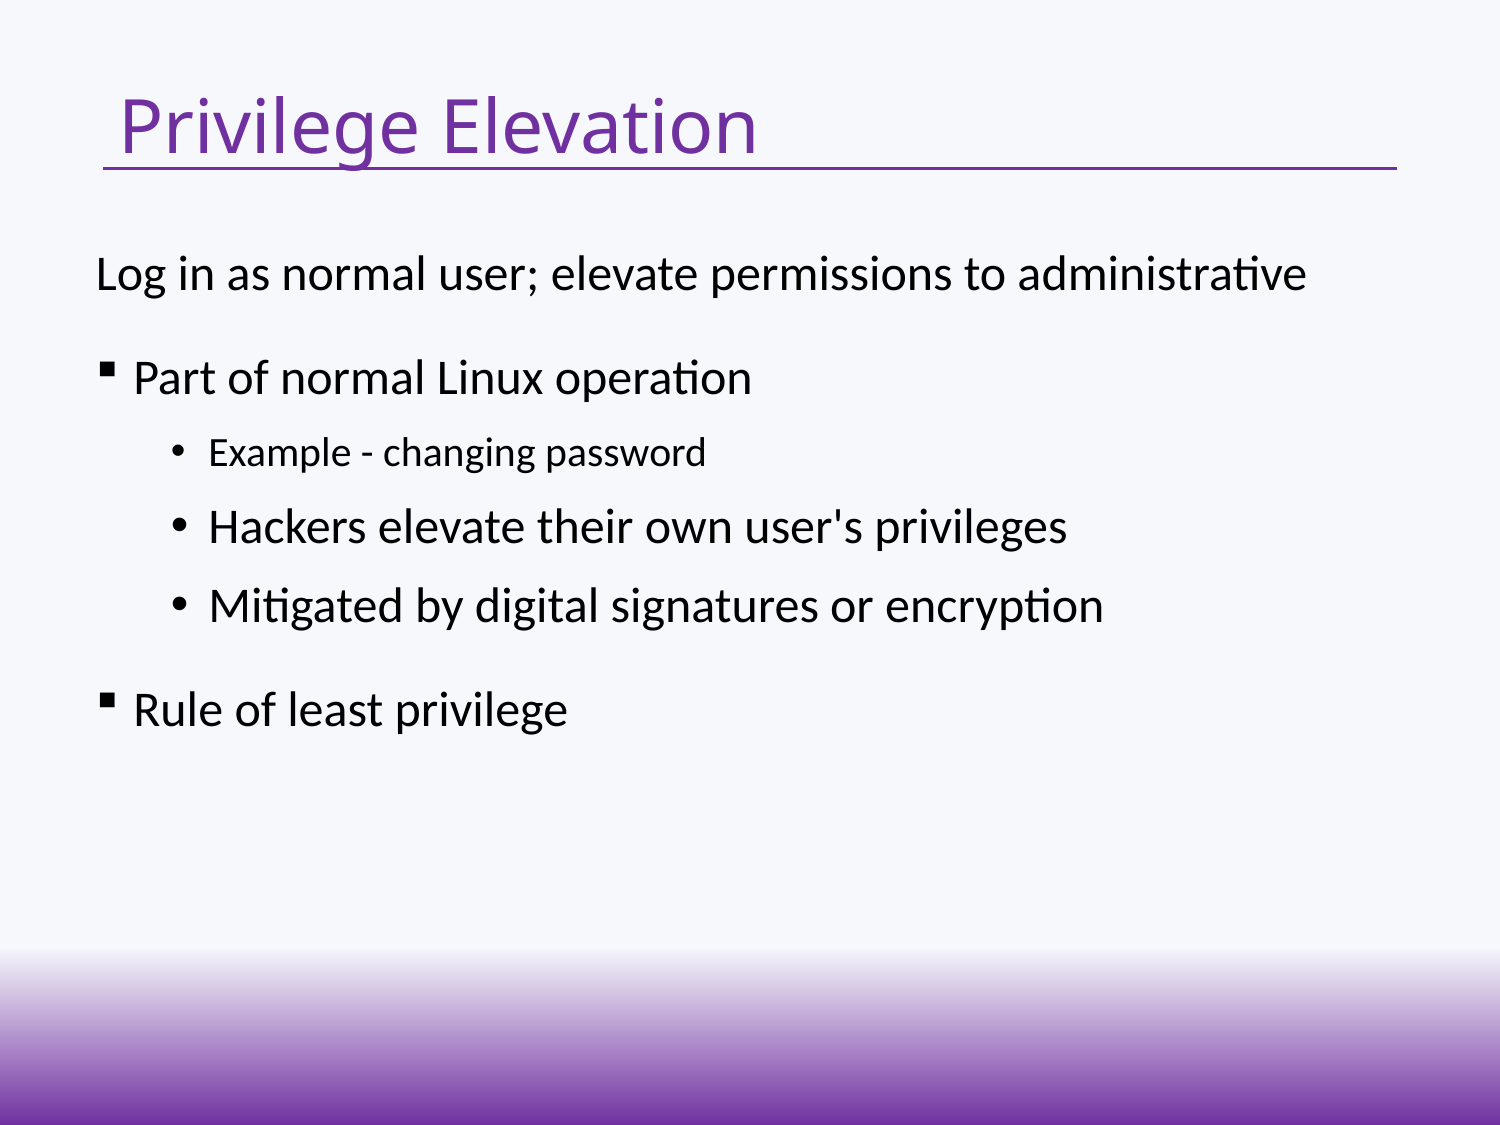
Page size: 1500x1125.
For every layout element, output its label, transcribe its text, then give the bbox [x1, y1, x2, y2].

title Privilege Elevation [103, 49, 1397, 210]
list Log in as normal user; elevate permissions to administrative Part of normal Linux operation Example - changing password Hackers elevate their own user's privileges Mitigated by digital signatures or encryption Rule of least privilege [80, 239, 1397, 1000]
